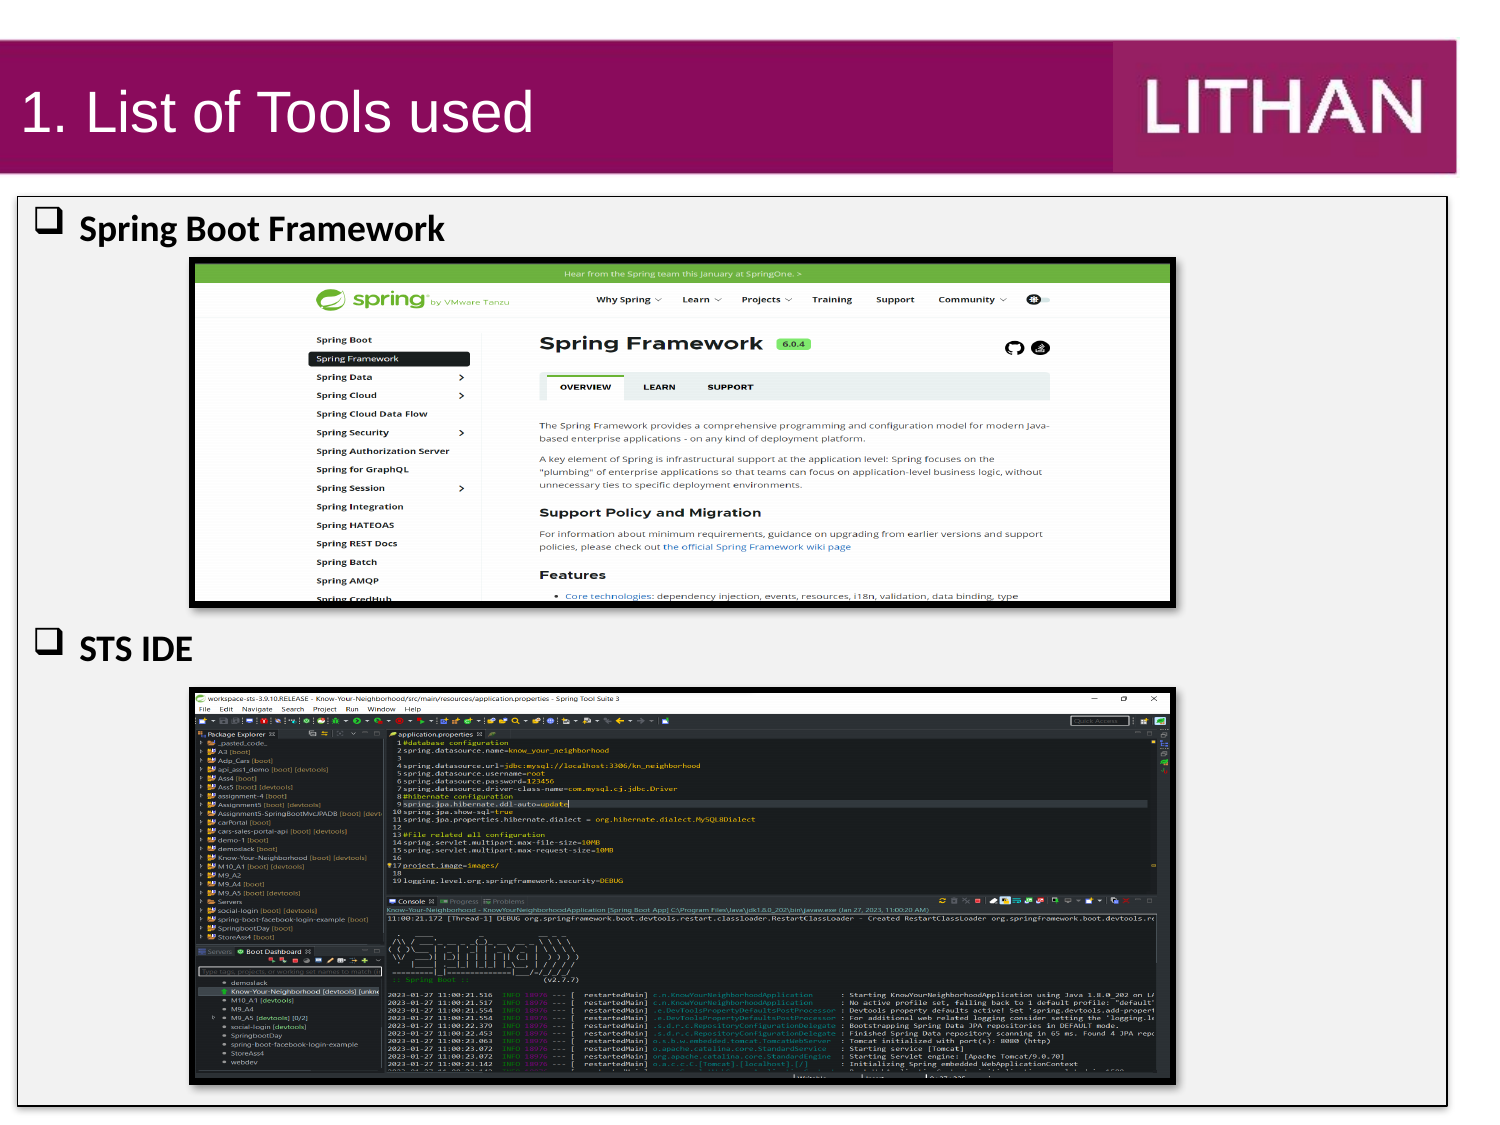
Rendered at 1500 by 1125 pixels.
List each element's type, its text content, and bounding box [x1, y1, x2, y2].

picture [194, 693, 1170, 1079]
picture [0, 37, 1460, 178]
picture [194, 263, 1170, 602]
text_box Spring Boot Framework STS IDE [17, 196, 1448, 1107]
text_box 1. List of Tools used [5, 66, 1104, 152]
